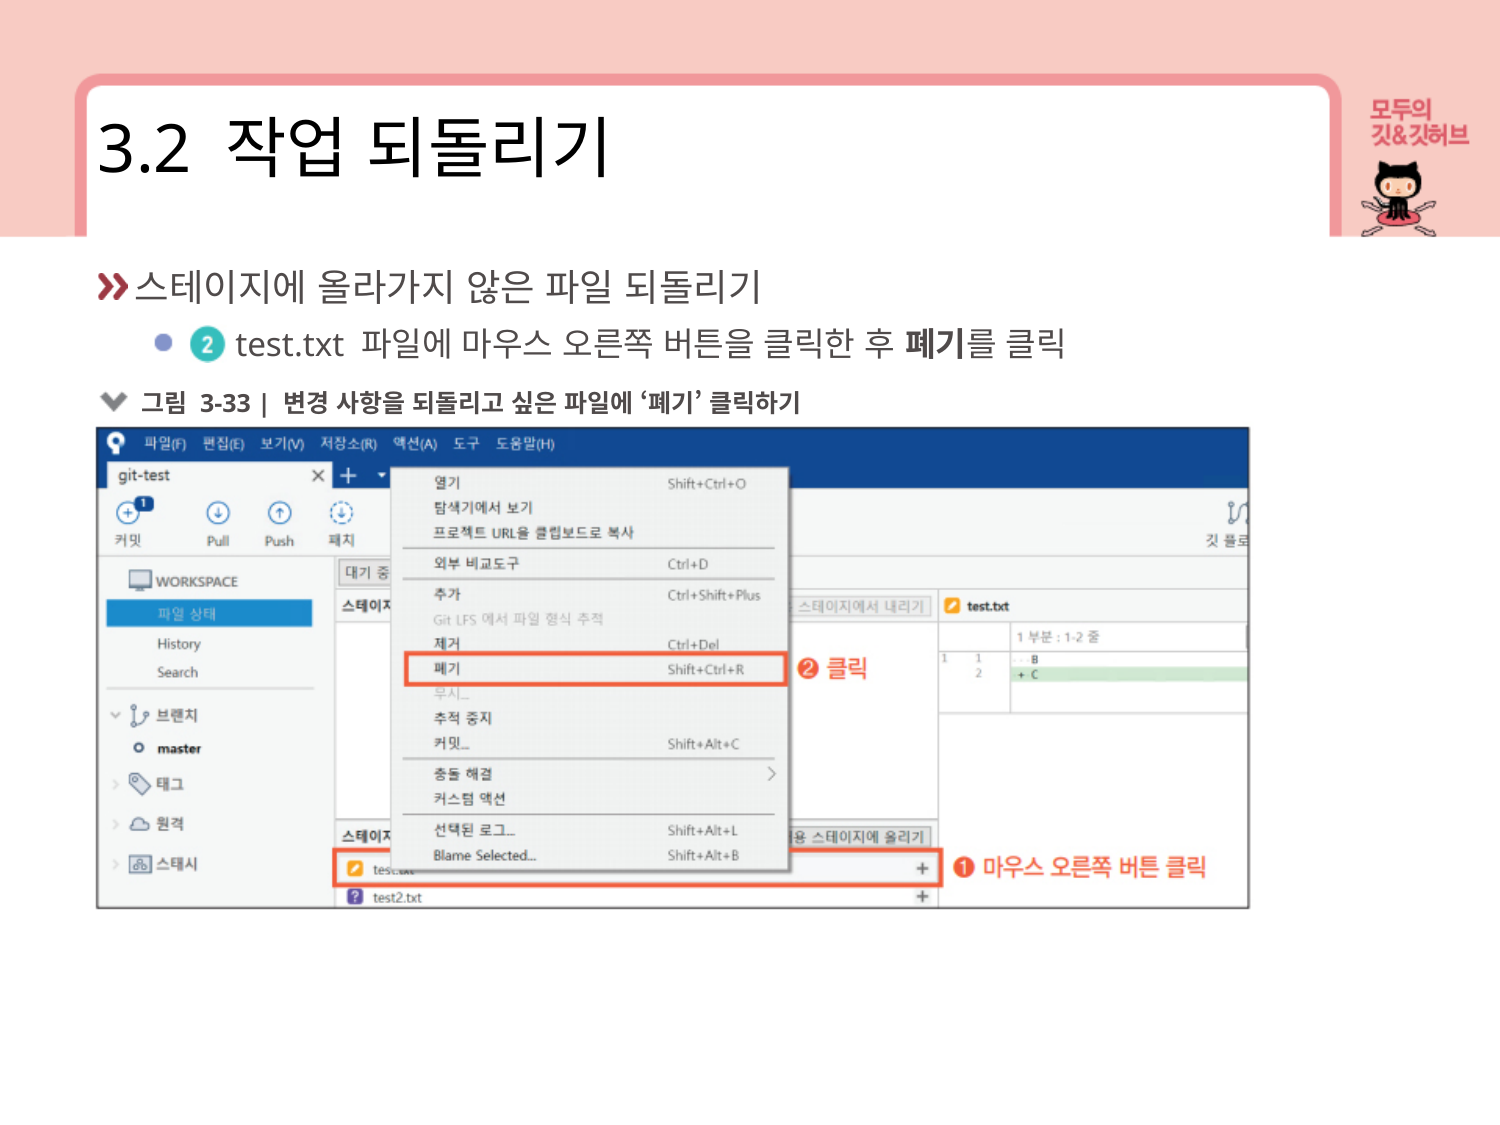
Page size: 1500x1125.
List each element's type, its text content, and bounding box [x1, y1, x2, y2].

picture [0, 0, 1500, 1125]
text_box 스테이지에 올라가지 않은 파일 되돌리기 test.txt 파일에 마우스 오른쪽 버튼을 클릭한 후 폐기를 클릭 [82, 252, 1413, 1067]
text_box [97, 377, 1374, 424]
text_box 3.2 작업 되돌리기 [82, 61, 1413, 193]
